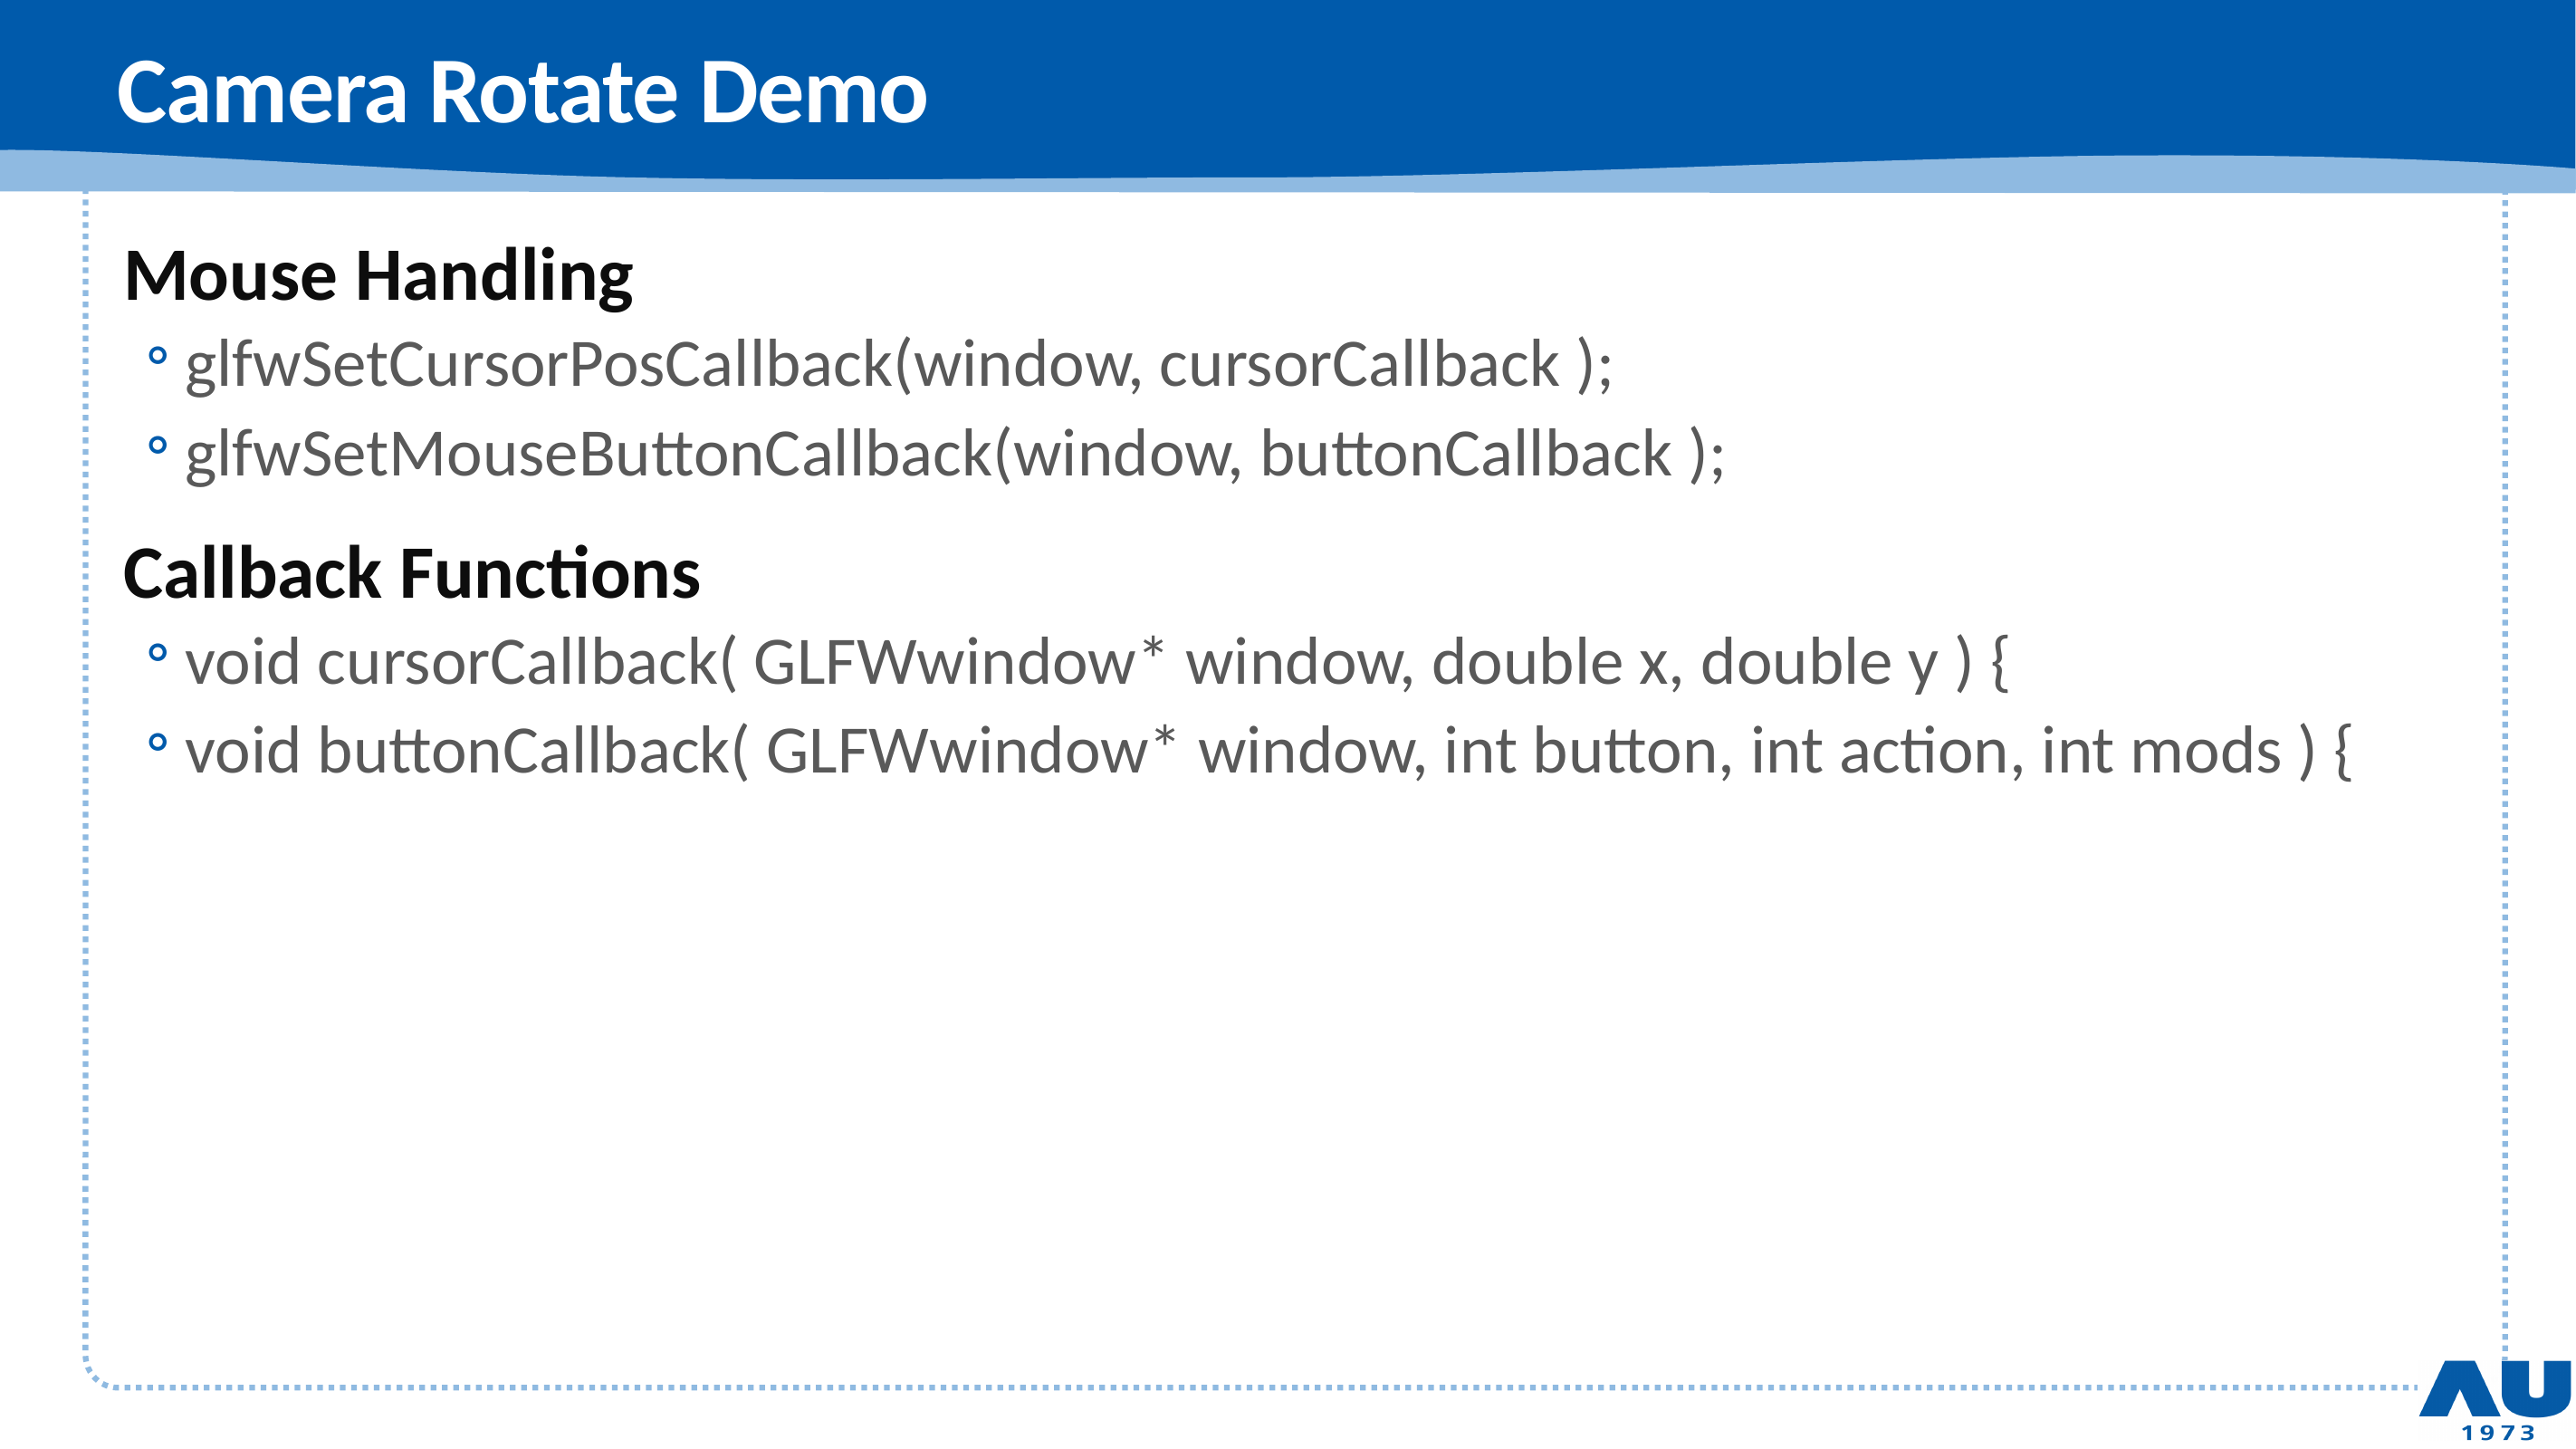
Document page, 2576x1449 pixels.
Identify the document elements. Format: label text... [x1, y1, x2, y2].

picture [2418, 1360, 2571, 1441]
list Mouse Handling glfwSetCursorPosCallback(window, cursorCallback ); glfwSetMouseButtonCallback(window, buttonCallback ); Callback Functions void cursorCallback( GLFWwindow* window, double x, double y ) { void buttonCallback( GLFWwindow* window, int button, int action, int mods ) { [103, 228, 2486, 1388]
title Camera Rotate Demo [103, 18, 2486, 169]
